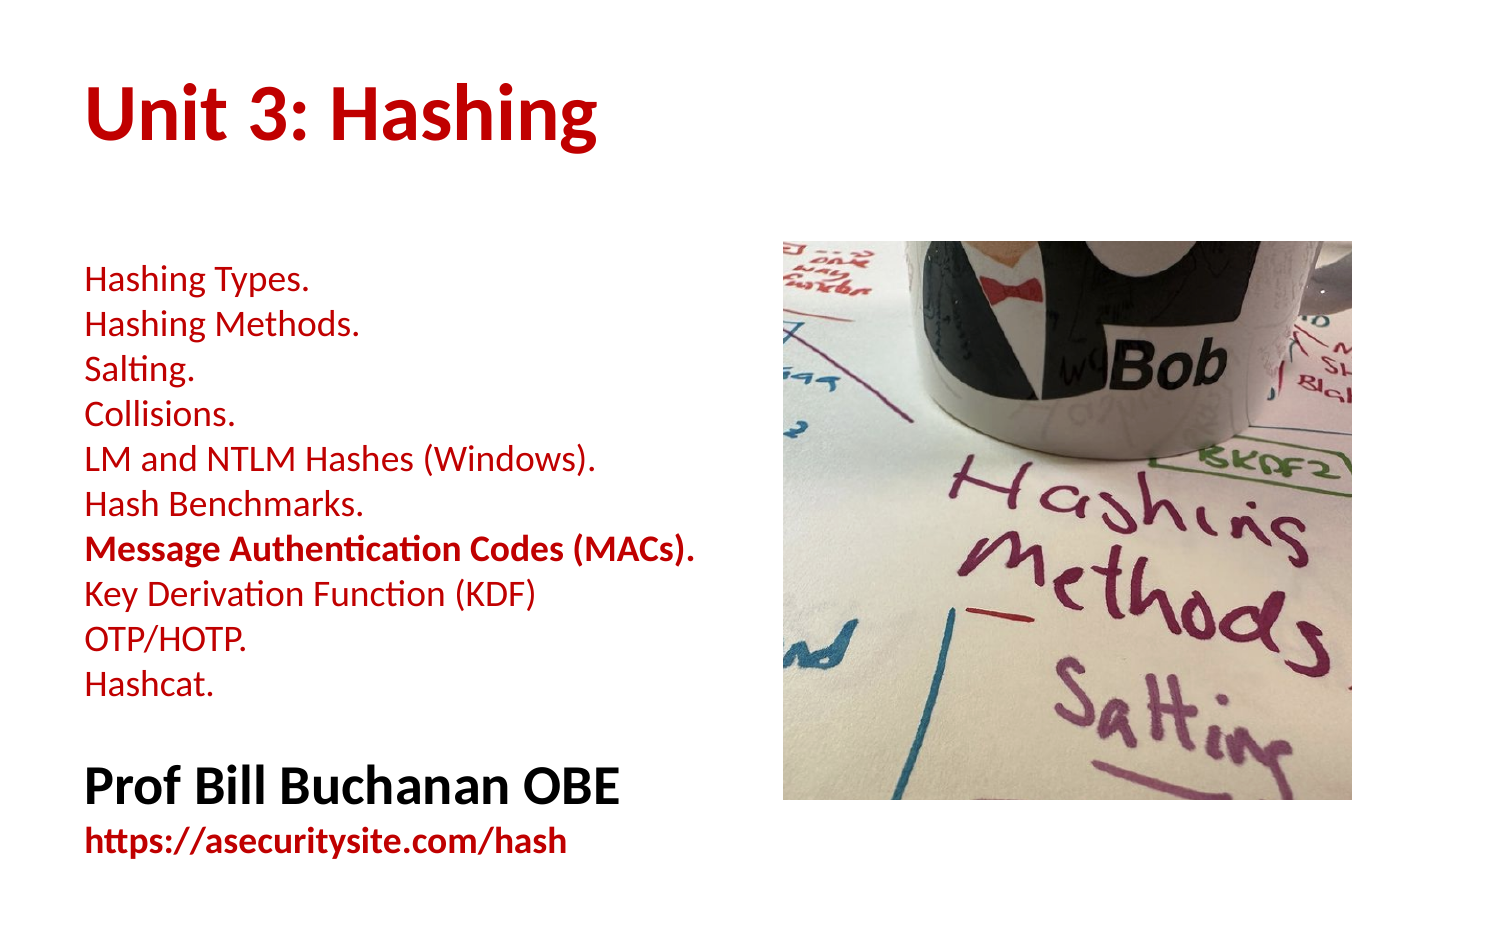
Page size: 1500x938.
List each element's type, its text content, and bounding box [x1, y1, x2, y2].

title Unit 3: Hashing Hashing Types. Hashing Methods. Salting. Collisions. LM and NTLM Hashes (Windows). Hash Benchmarks. Message Authentication Codes (MACs). Key Derivation Function (KDF) OTP/HOTP. Hashcat. Prof Bill Buchanan OBE https://asecuritysite.com/hash [76, 47, 952, 918]
picture [783, 241, 1353, 800]
